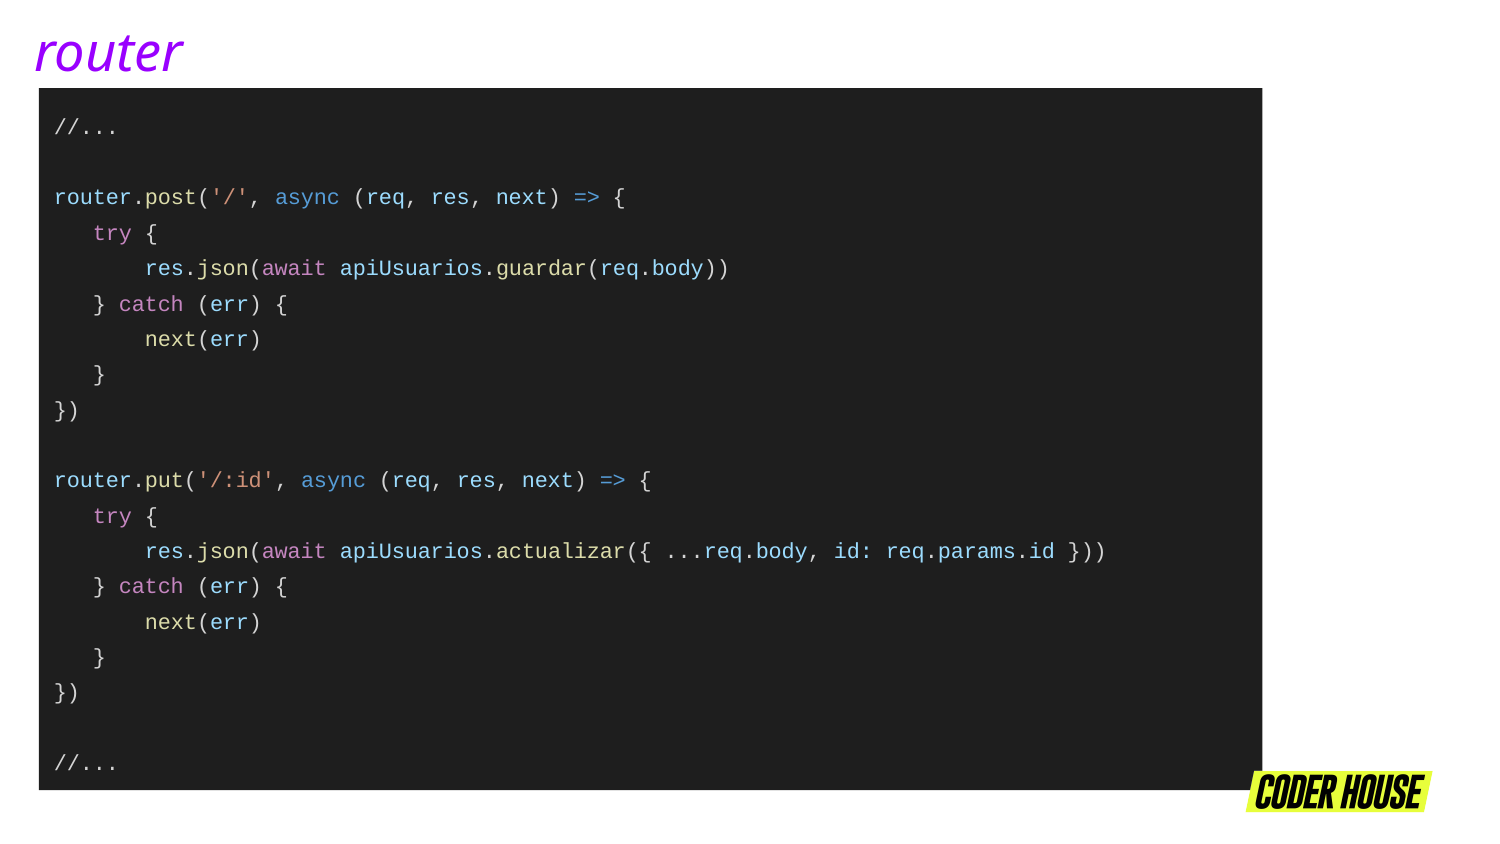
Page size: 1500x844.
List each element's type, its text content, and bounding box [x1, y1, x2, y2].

text_box //... router.post('/', async (req, res, next) => { try { res.json(await apiUsuarios.guardar(req.body)) } catch (err) { next(err) } }) router.put('/:id', async (req, res, next) => { try { res.json(await apiUsuarios.actualizar({ ...req.body, id: req.params.id })) } catch (err) { next(err) } }) //... [38, 88, 1263, 791]
text_box router [19, 2, 1263, 84]
picture [1241, 764, 1437, 819]
